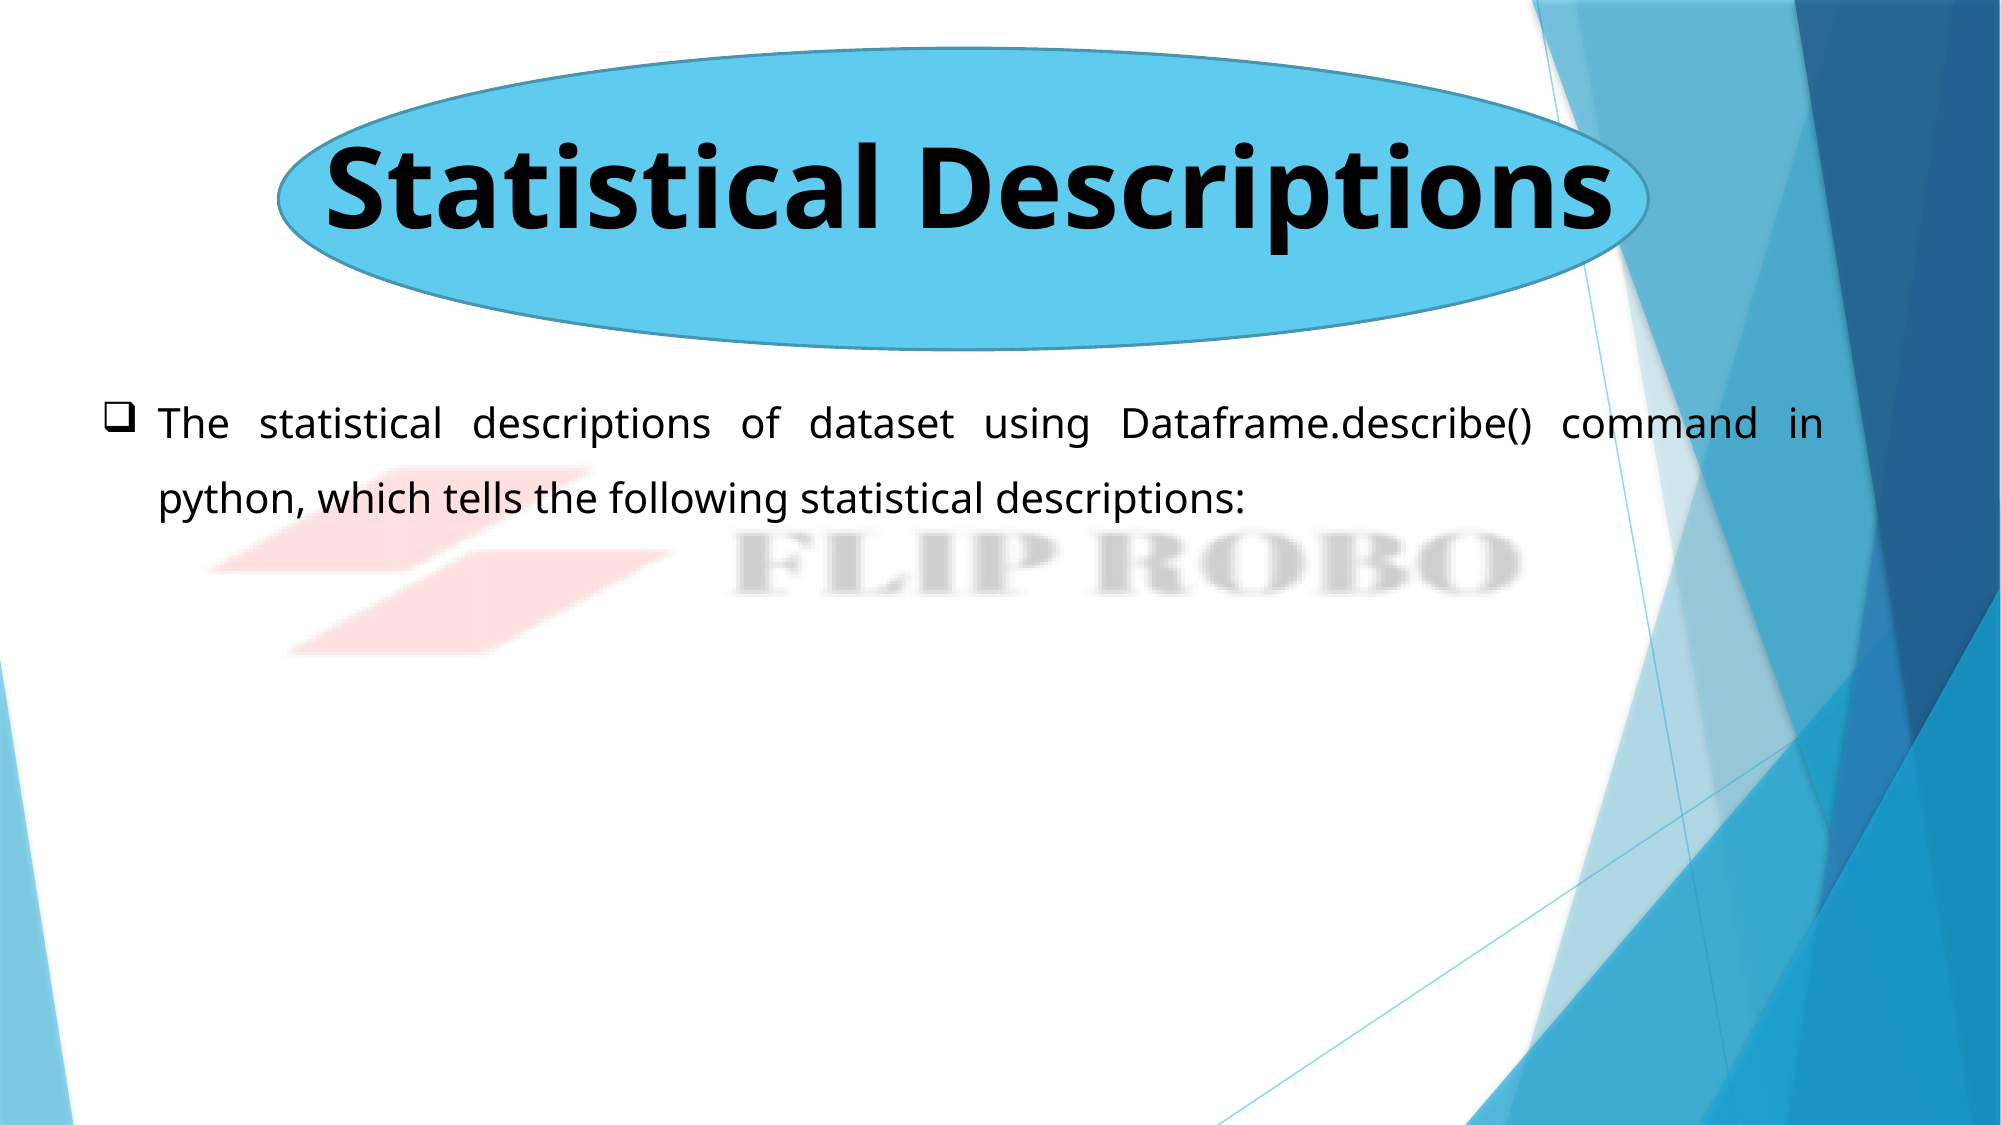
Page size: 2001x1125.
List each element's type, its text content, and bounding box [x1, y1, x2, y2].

text_box [276, 152, 309, 246]
text_box Statistical Descriptions [309, 108, 1662, 259]
text_box [331, 259, 1596, 352]
text_box The statistical descriptions of dataset using Dataframe.describe() command in python, which tells the following statistical descriptions: [86, 364, 1840, 530]
text_box [411, 46, 1516, 108]
